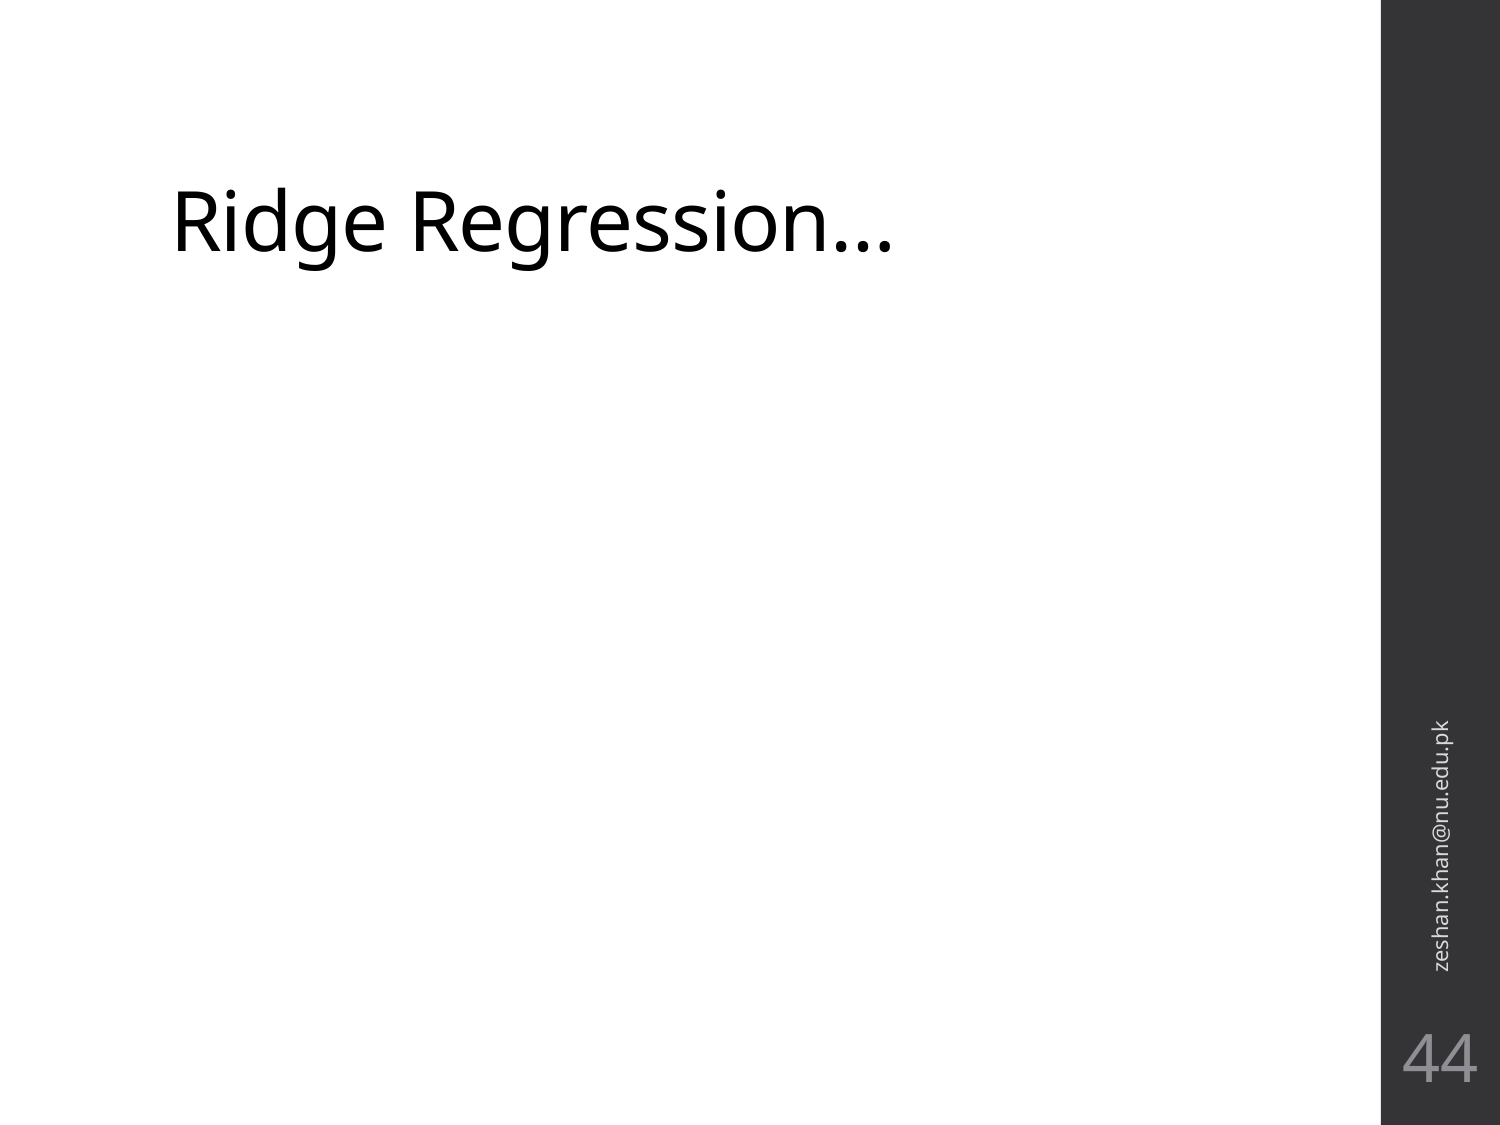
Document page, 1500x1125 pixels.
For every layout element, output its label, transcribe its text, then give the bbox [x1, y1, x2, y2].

footer zeshan.khan@nu.edu.pk [1418, 400, 1464, 988]
title Ridge Regression… [155, 60, 1348, 278]
slide_number 44 [1384, 1012, 1498, 1110]
